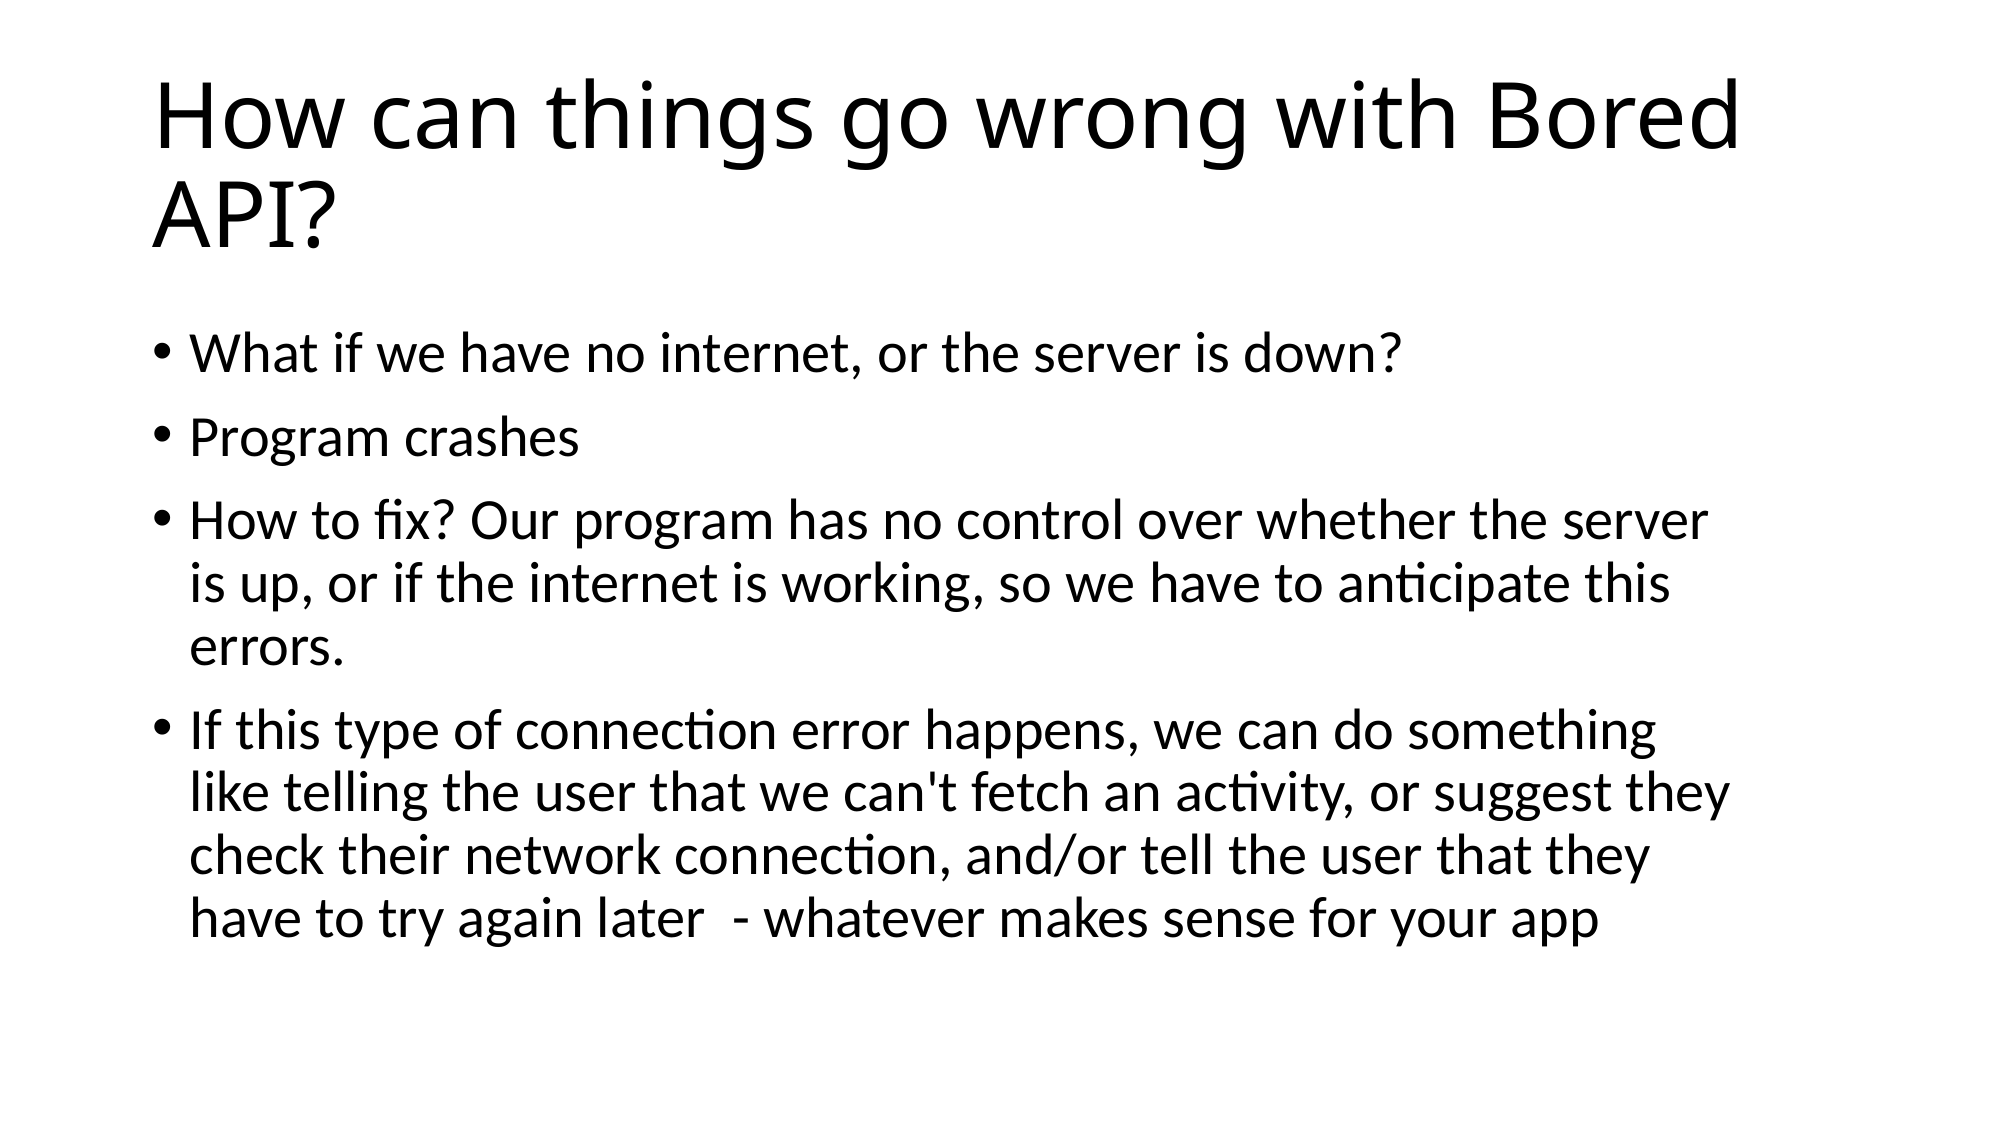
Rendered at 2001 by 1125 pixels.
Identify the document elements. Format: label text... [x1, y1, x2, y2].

title How can things go wrong with Bored API? [137, 59, 1863, 278]
list What if we have no internet, or the server is down? Program crashes How to fix? Our program has no control over whether the server is up, or if the internet is working, so we have to anticipate this errors. If this type of connection error happens, we can do something like telling the user that we can't fetch an activity, or suggest they check their network connection, and/or tell the user that they have to try again later - whatever makes sense for your app [137, 314, 1753, 1018]
